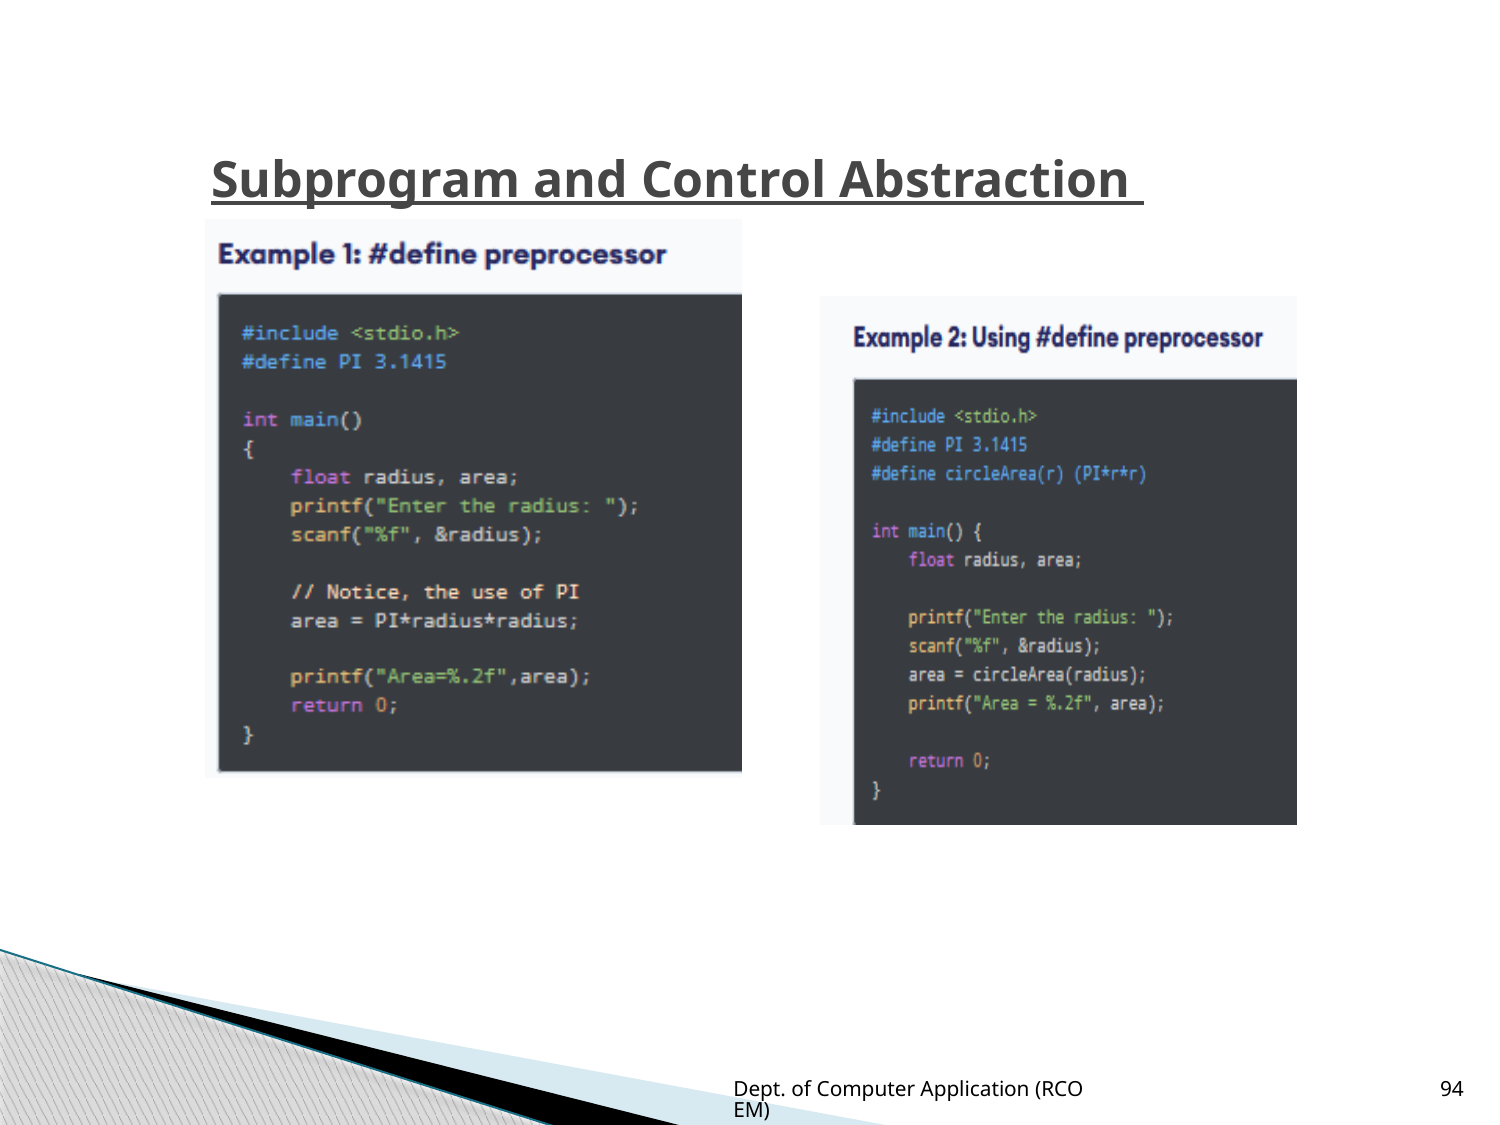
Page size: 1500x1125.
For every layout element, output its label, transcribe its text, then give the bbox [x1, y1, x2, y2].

title Subprogram and Control Abstraction [182, 127, 1262, 229]
footer Dept. of Computer Application (RCOEM) [718, 1051, 1105, 1112]
picture [204, 219, 742, 779]
picture [820, 296, 1297, 826]
list s [205, 224, 1284, 974]
slide_number 94 [1418, 1051, 1479, 1112]
